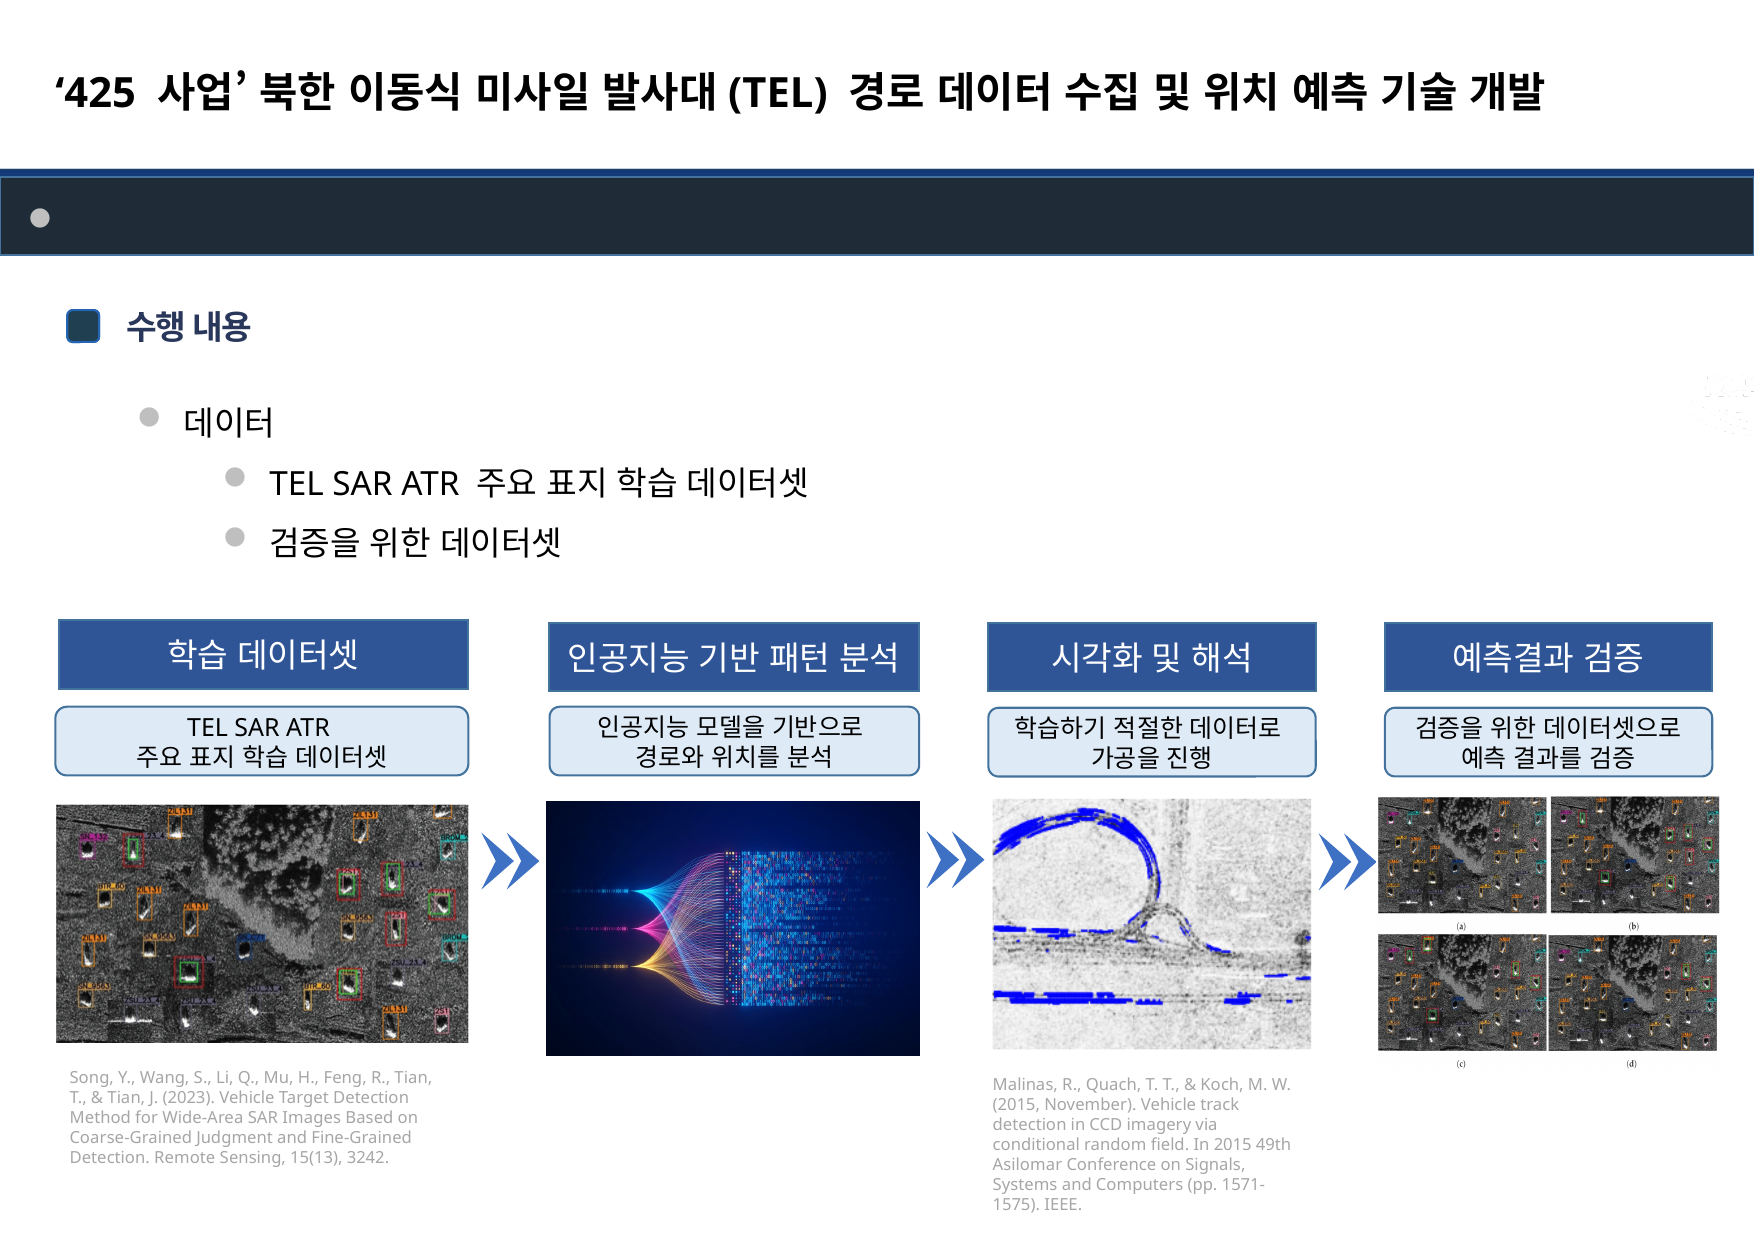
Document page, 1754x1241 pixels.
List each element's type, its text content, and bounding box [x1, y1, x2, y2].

text_box 인공지능 기반 패턴 분석 [548, 622, 920, 692]
text_box [951, 831, 985, 889]
text_box 학습 데이터셋 [58, 619, 469, 690]
picture [0, 0, 1754, 176]
text_box 인공지능 모델을 기반으로 경로와 위치를 분석 [548, 705, 921, 777]
text_box Malinas, R., Quach, T. T., & Koch, M. W. (2015, November). Vehicle track detection in CCD imagery via conditional random field. In 2015 49th Asilomar Conference on Signals, Systems and Computers (pp. 1571-1575). IEEE. [978, 1066, 1312, 1222]
text_box 데이터 TEL SAR ATR 주요 표지 학습 데이터셋 검증을 위한 데이터셋 [122, 374, 1627, 570]
text_box [제 2 세부] 인공지능 TEL 위치 예측 시스템 개발 [12, 175, 1397, 250]
text_box [0, 176, 1754, 256]
text_box ‘425 사업’ 북한 이동식 미사일 발사대(TEL) 경로 데이터 수집 및 위치 예측 기술 개발 [40, 58, 1754, 124]
text_box [1344, 833, 1376, 891]
text_box 수행 내용 [111, 299, 268, 354]
text_box [66, 309, 101, 344]
text_box [1319, 833, 1352, 891]
text_box 시각화 및 해석 [987, 622, 1317, 692]
picture [0, 256, 1754, 1240]
text_box TEL SAR ATR 주요 표지 학습 데이터셋 [54, 705, 470, 777]
text_box 예측결과 검증 [1384, 622, 1713, 692]
text_box 학습하기 적절한 데이터로 가공을 진행 [987, 706, 1317, 778]
text_box [926, 831, 960, 889]
text_box [481, 832, 514, 890]
text_box [506, 832, 540, 890]
text_box 검증을 위한 데이터셋으로 예측 결과를 검증 [1383, 706, 1714, 778]
text_box Song, Y., Wang, S., Li, Q., Mu, H., Feng, R., Tian, T., & Tian, J. (2023). Vehicle Target Detection Method for Wide-Area SAR Images Based on Coarse-Grained Judgment and Fine-Grained Detection. Remote Sensing, 15(13), 3242. [54, 1059, 467, 1174]
